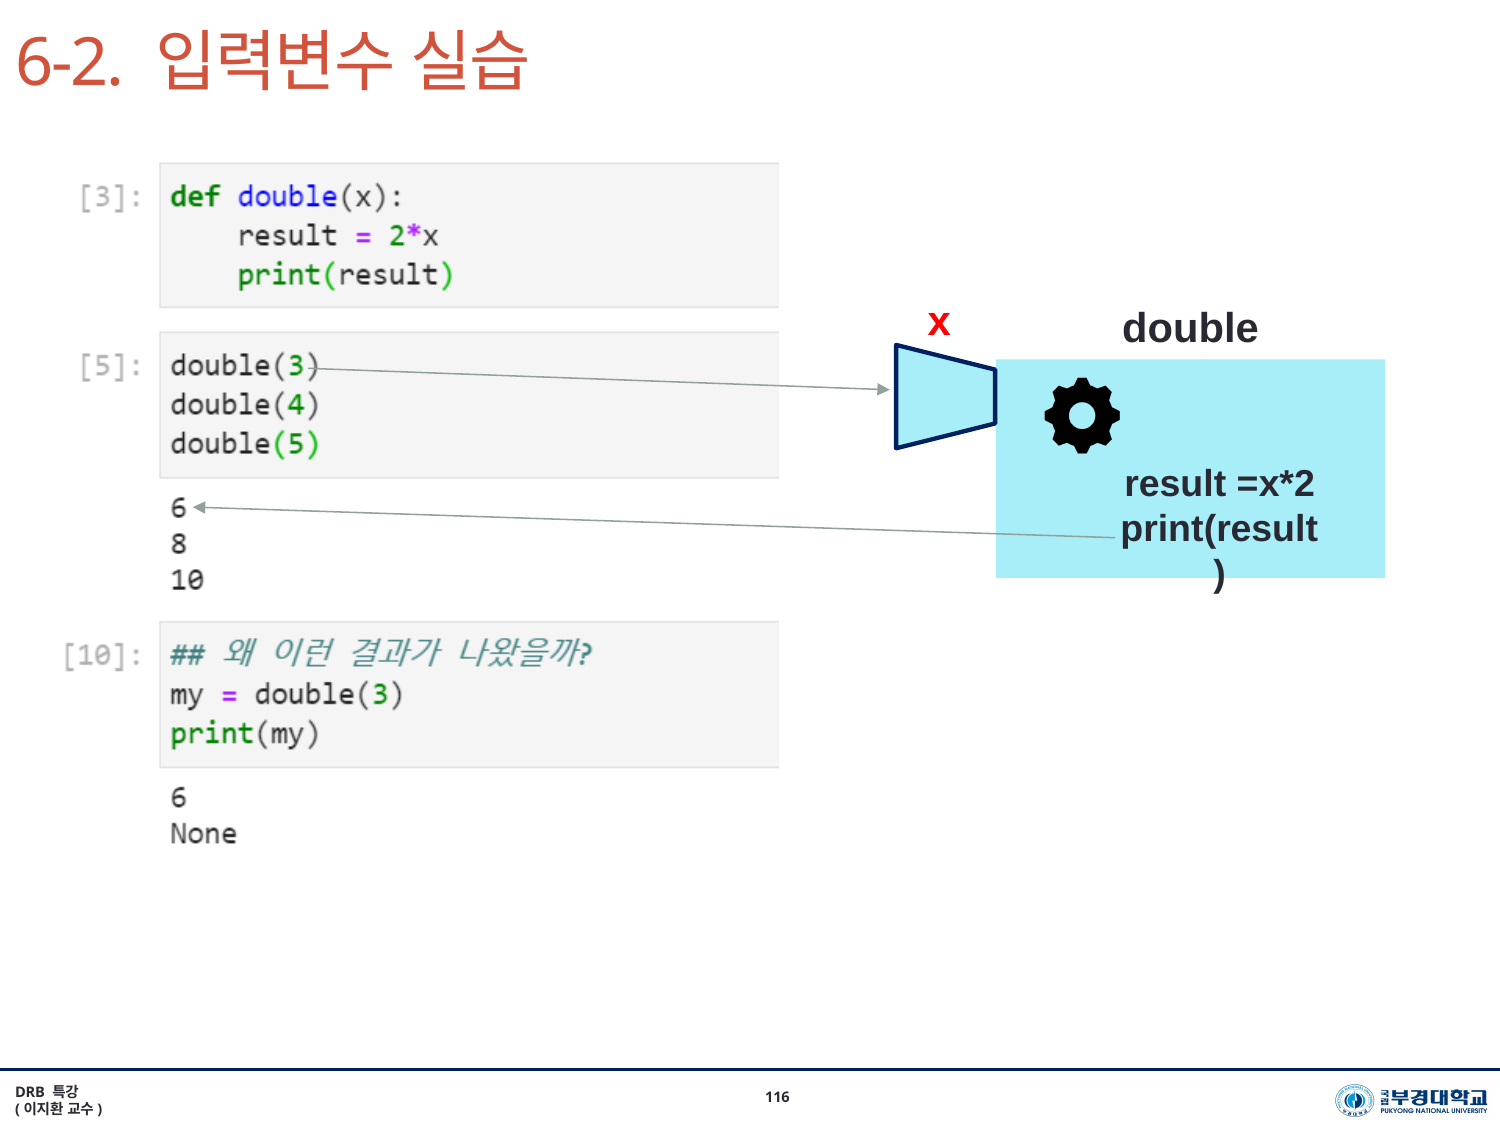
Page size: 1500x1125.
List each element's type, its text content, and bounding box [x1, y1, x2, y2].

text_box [307, 368, 890, 391]
picture [25, 133, 779, 853]
title 6-2. 입력변수 실습 [0, 1, 1500, 116]
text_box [868, 286, 1386, 579]
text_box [192, 506, 1116, 538]
slide_number DRB 특강 (이지환 교수) [0, 1082, 303, 1118]
picture [1330, 1079, 1495, 1121]
